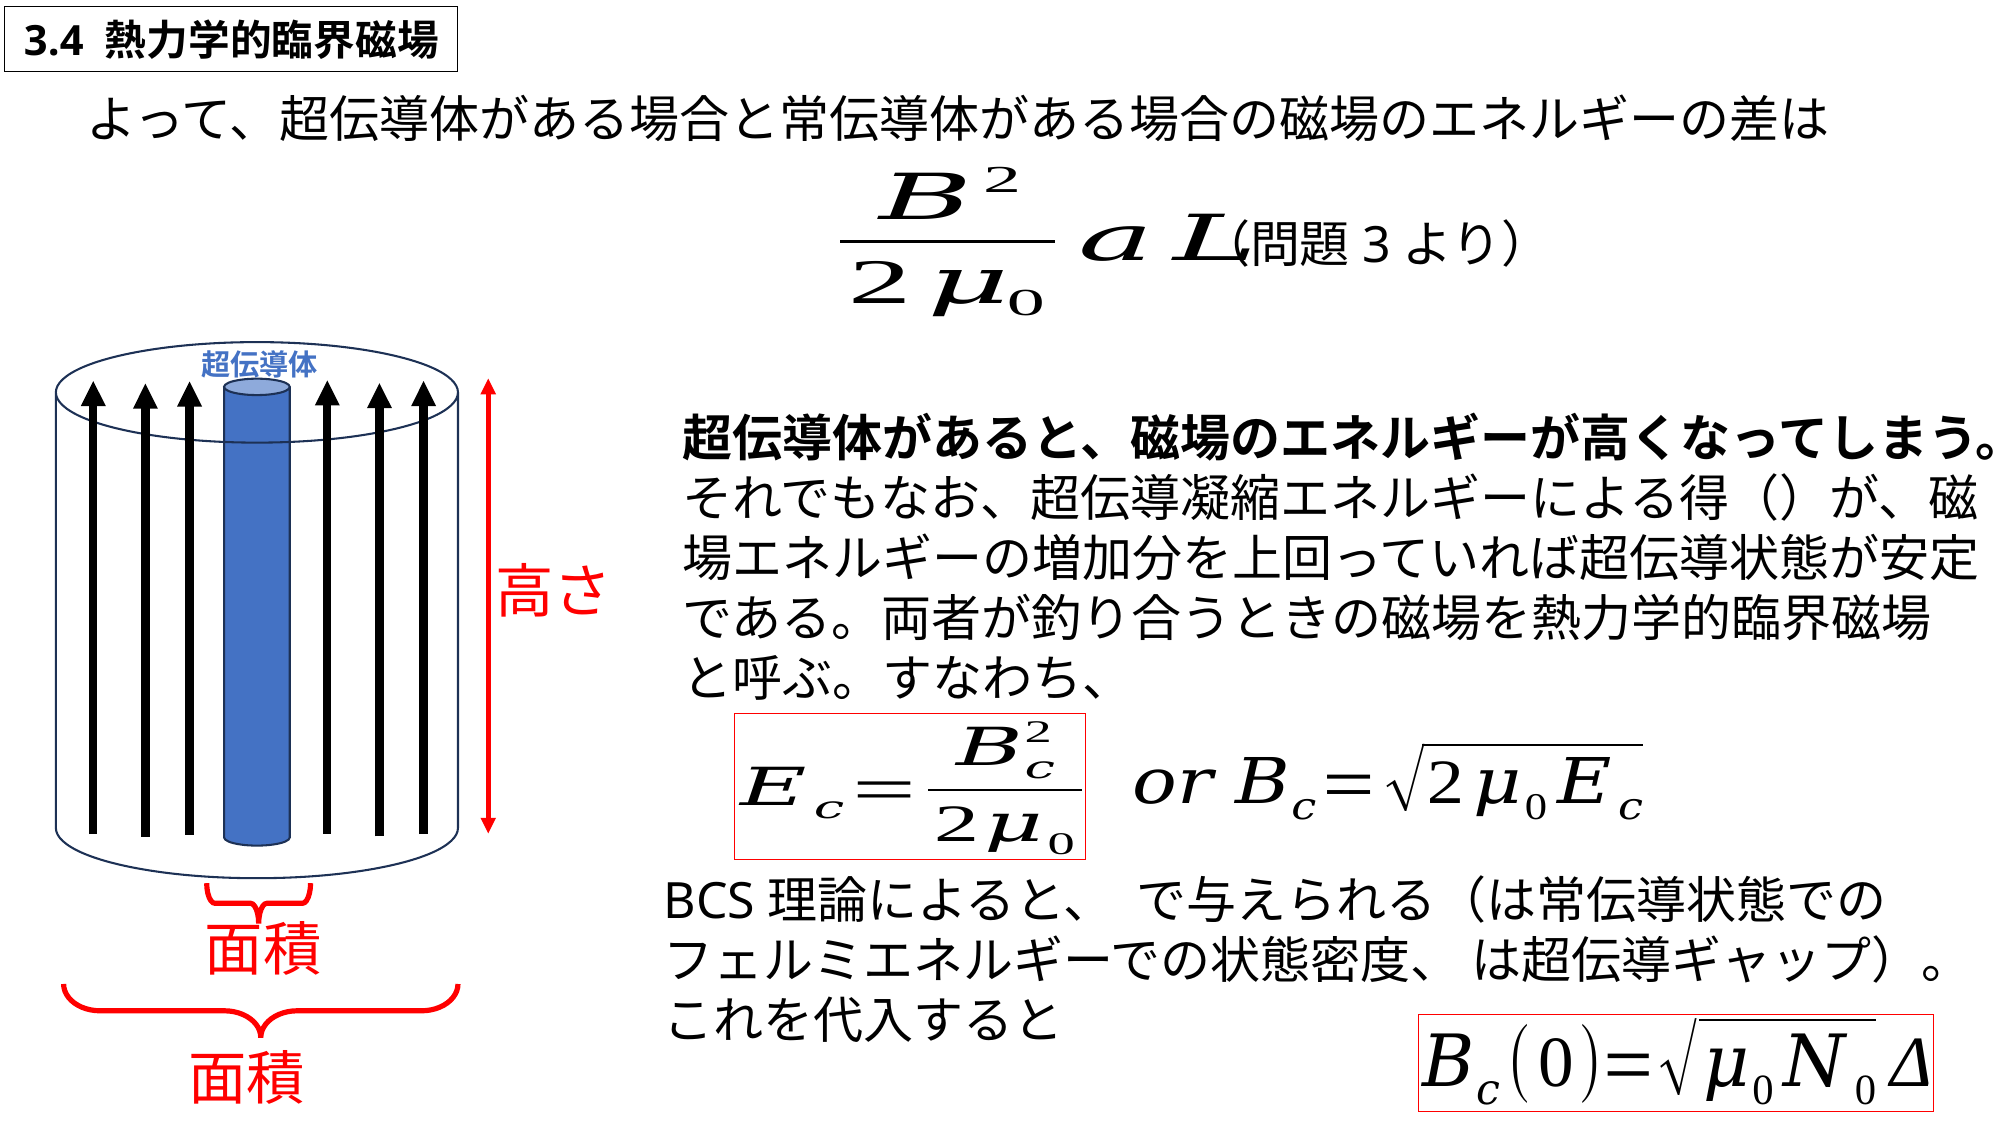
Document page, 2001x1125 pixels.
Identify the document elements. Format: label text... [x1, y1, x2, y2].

text_box よって、超伝導体がある場合と常伝導体がある場合の磁場のエネルギーの差は [71, 80, 1978, 156]
text_box 3.4 熱力学的臨界磁場 [4, 6, 458, 72]
text_box 超伝導体 [186, 339, 334, 389]
text_box [206, 883, 312, 924]
text_box [54, 344, 460, 880]
text_box （問題3より） [1185, 205, 1567, 281]
text_box [63, 983, 459, 1038]
